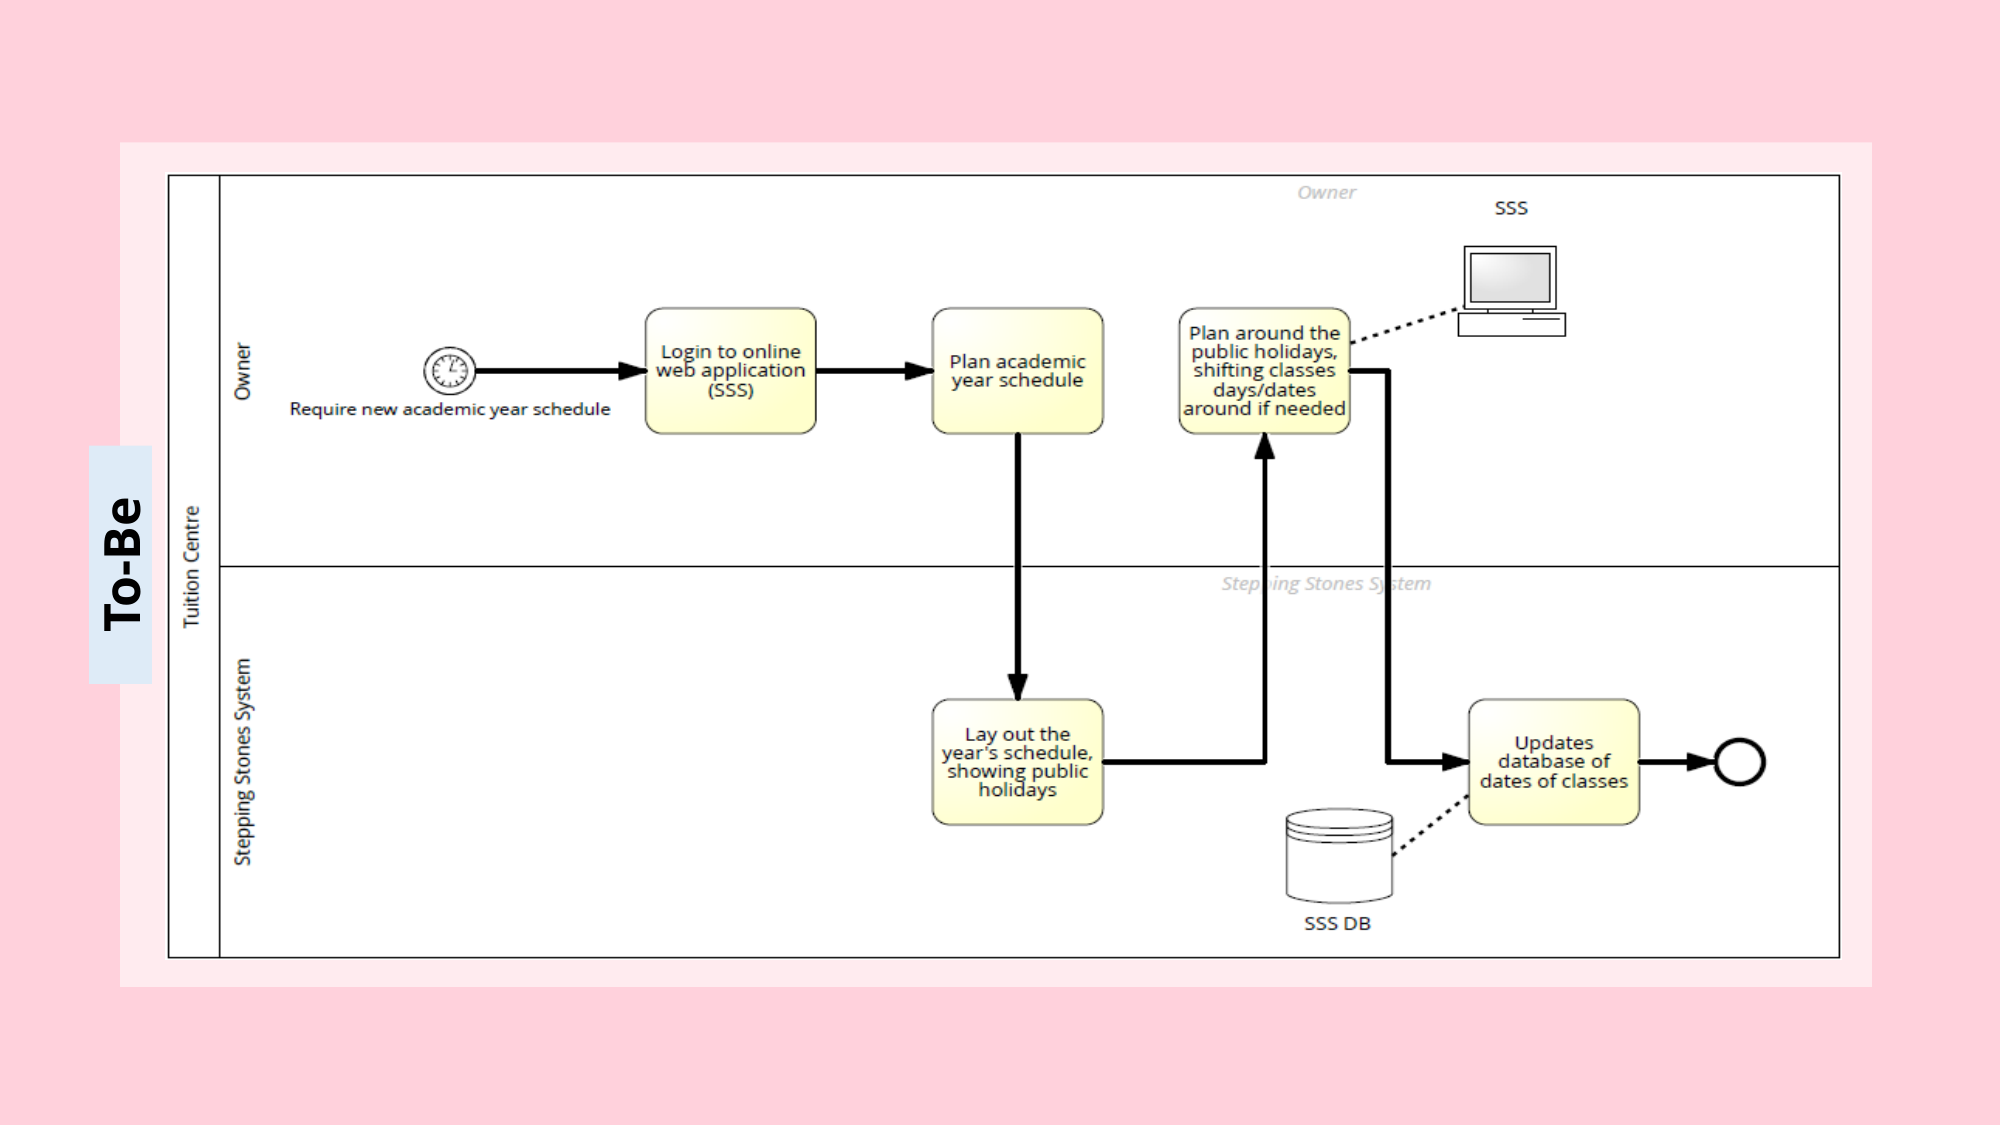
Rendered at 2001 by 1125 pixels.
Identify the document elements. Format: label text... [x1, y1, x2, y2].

text_box [119, 141, 1873, 988]
text_box To-Be [88, 444, 153, 685]
picture [165, 172, 1842, 960]
